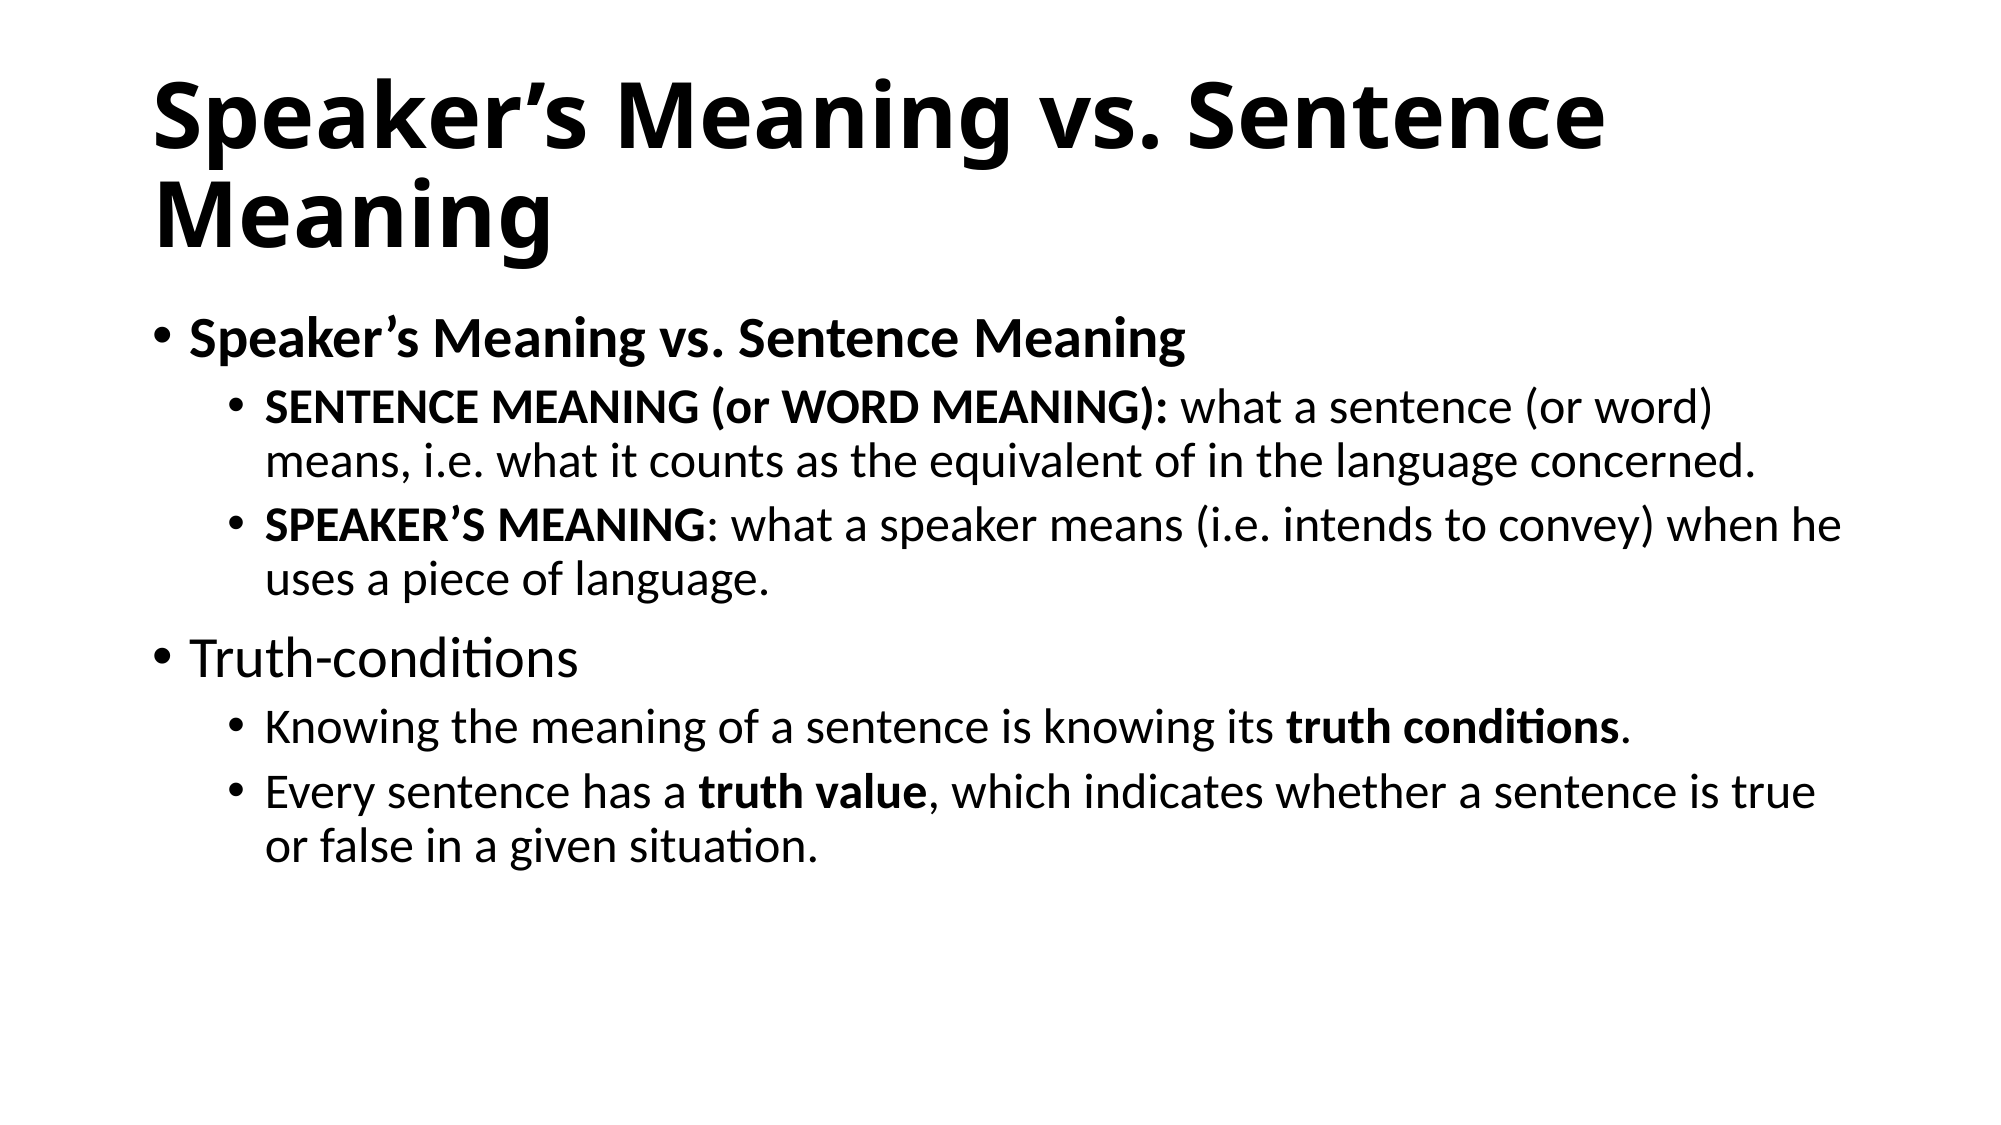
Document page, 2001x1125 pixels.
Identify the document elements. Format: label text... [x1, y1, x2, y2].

title Speaker’s Meaning vs. Sentence Meaning [137, 59, 1863, 278]
list Speaker’s Meaning vs. Sentence Meaning SENTENCE MEANING (or WORD MEANING): what a sentence (or word) means, i.e. what it counts as the equivalent of in the language concerned. SPEAKER’S MEANING: what a speaker means (i.e. intends to convey) when he uses a piece of language. Truth-conditions Knowing the meaning of a sentence is knowing its truth conditions. Every sentence has a truth value, which indicates whether a sentence is true or false in a given situation. [137, 299, 1863, 1014]
